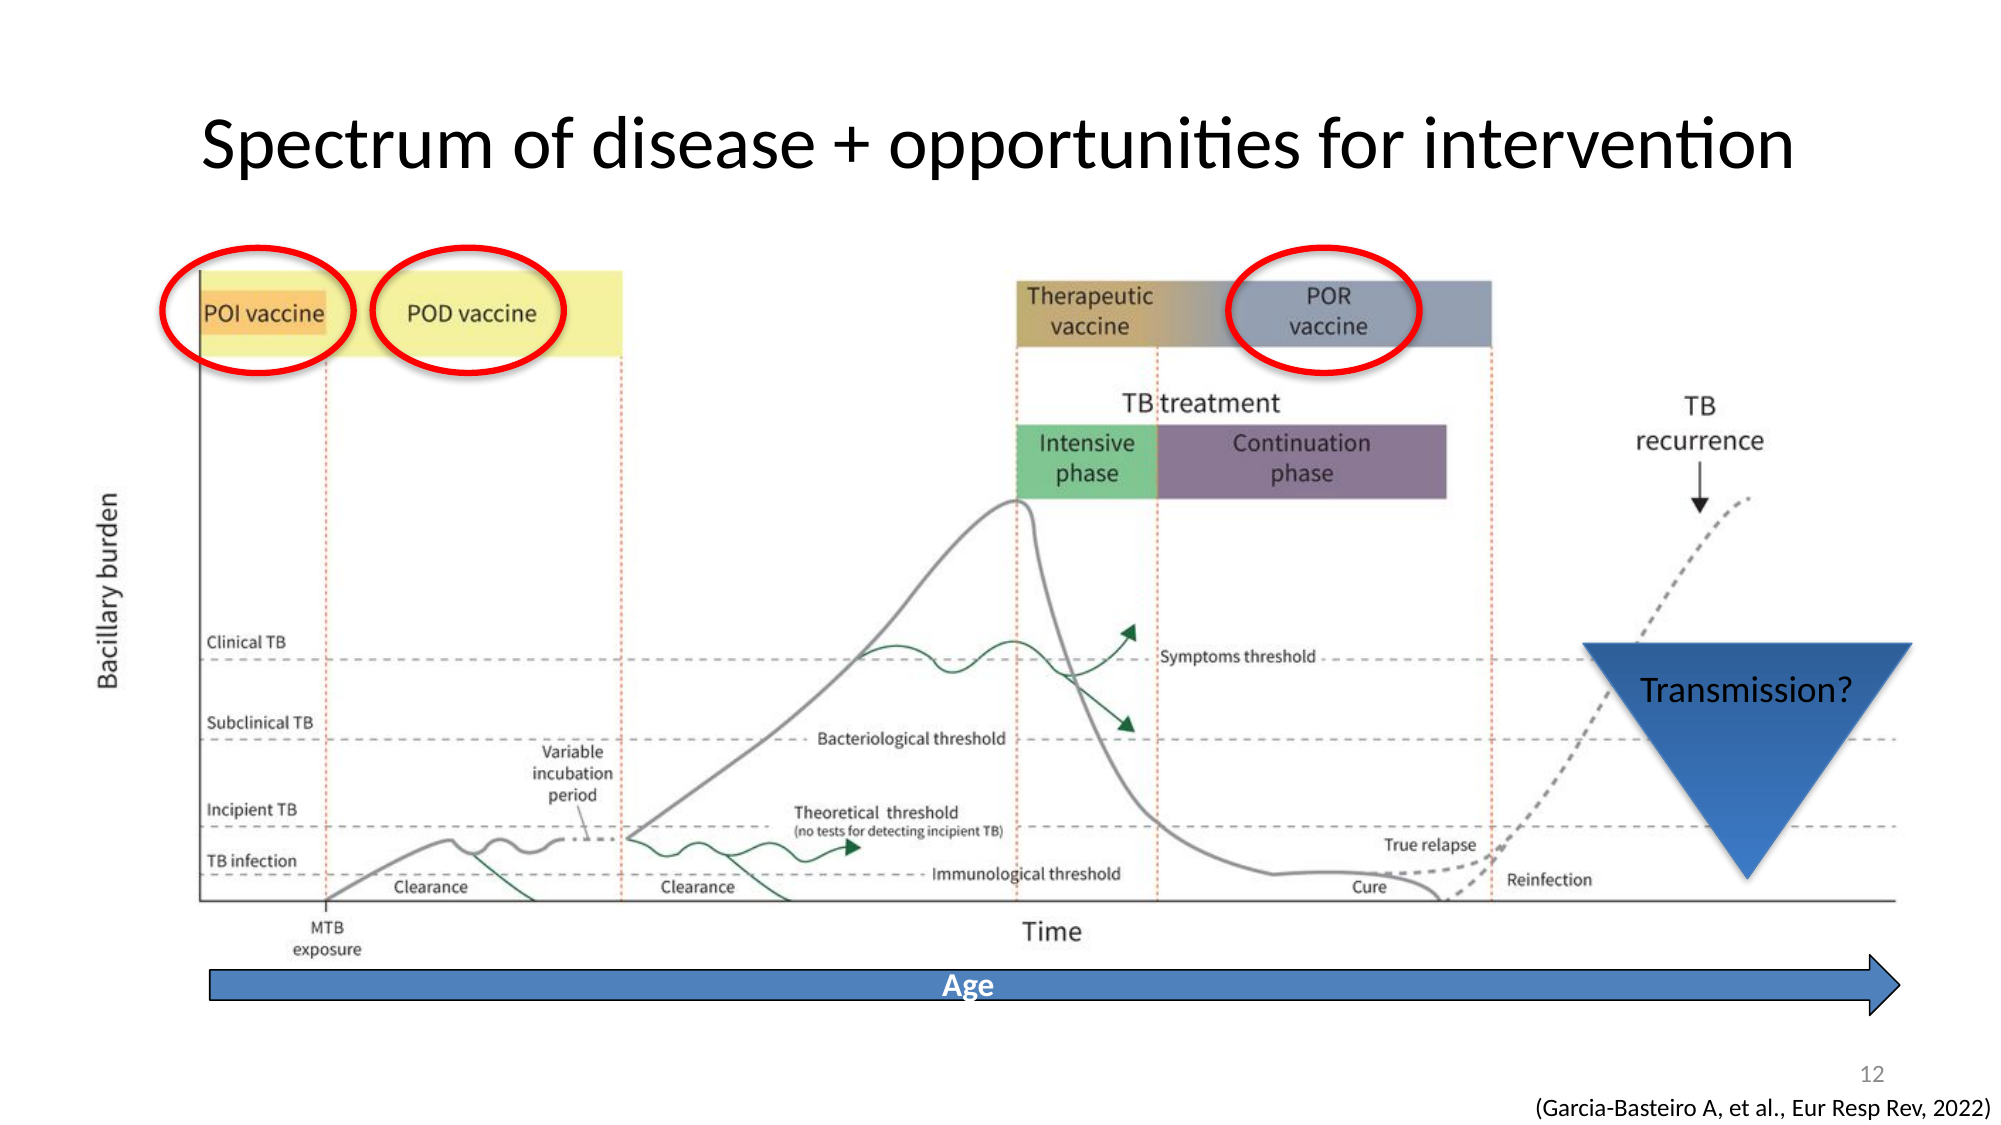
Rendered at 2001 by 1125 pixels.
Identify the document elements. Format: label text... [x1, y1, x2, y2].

text_box [207, 987, 927, 1003]
text_box [1253, 246, 1395, 267]
text_box Age [927, 987, 1056, 1011]
text_box (Garcia-Basteiro A, et al., Eur Resp Rev, 2022) [1520, 1084, 2000, 1125]
slide_number 12 [1433, 1042, 1900, 1103]
picture [93, 270, 1907, 976]
text_box [1056, 987, 1901, 1018]
text_box [397, 246, 539, 267]
title Spectrum of disease + opportunities for intervention [99, 45, 1900, 233]
text_box [187, 247, 329, 267]
